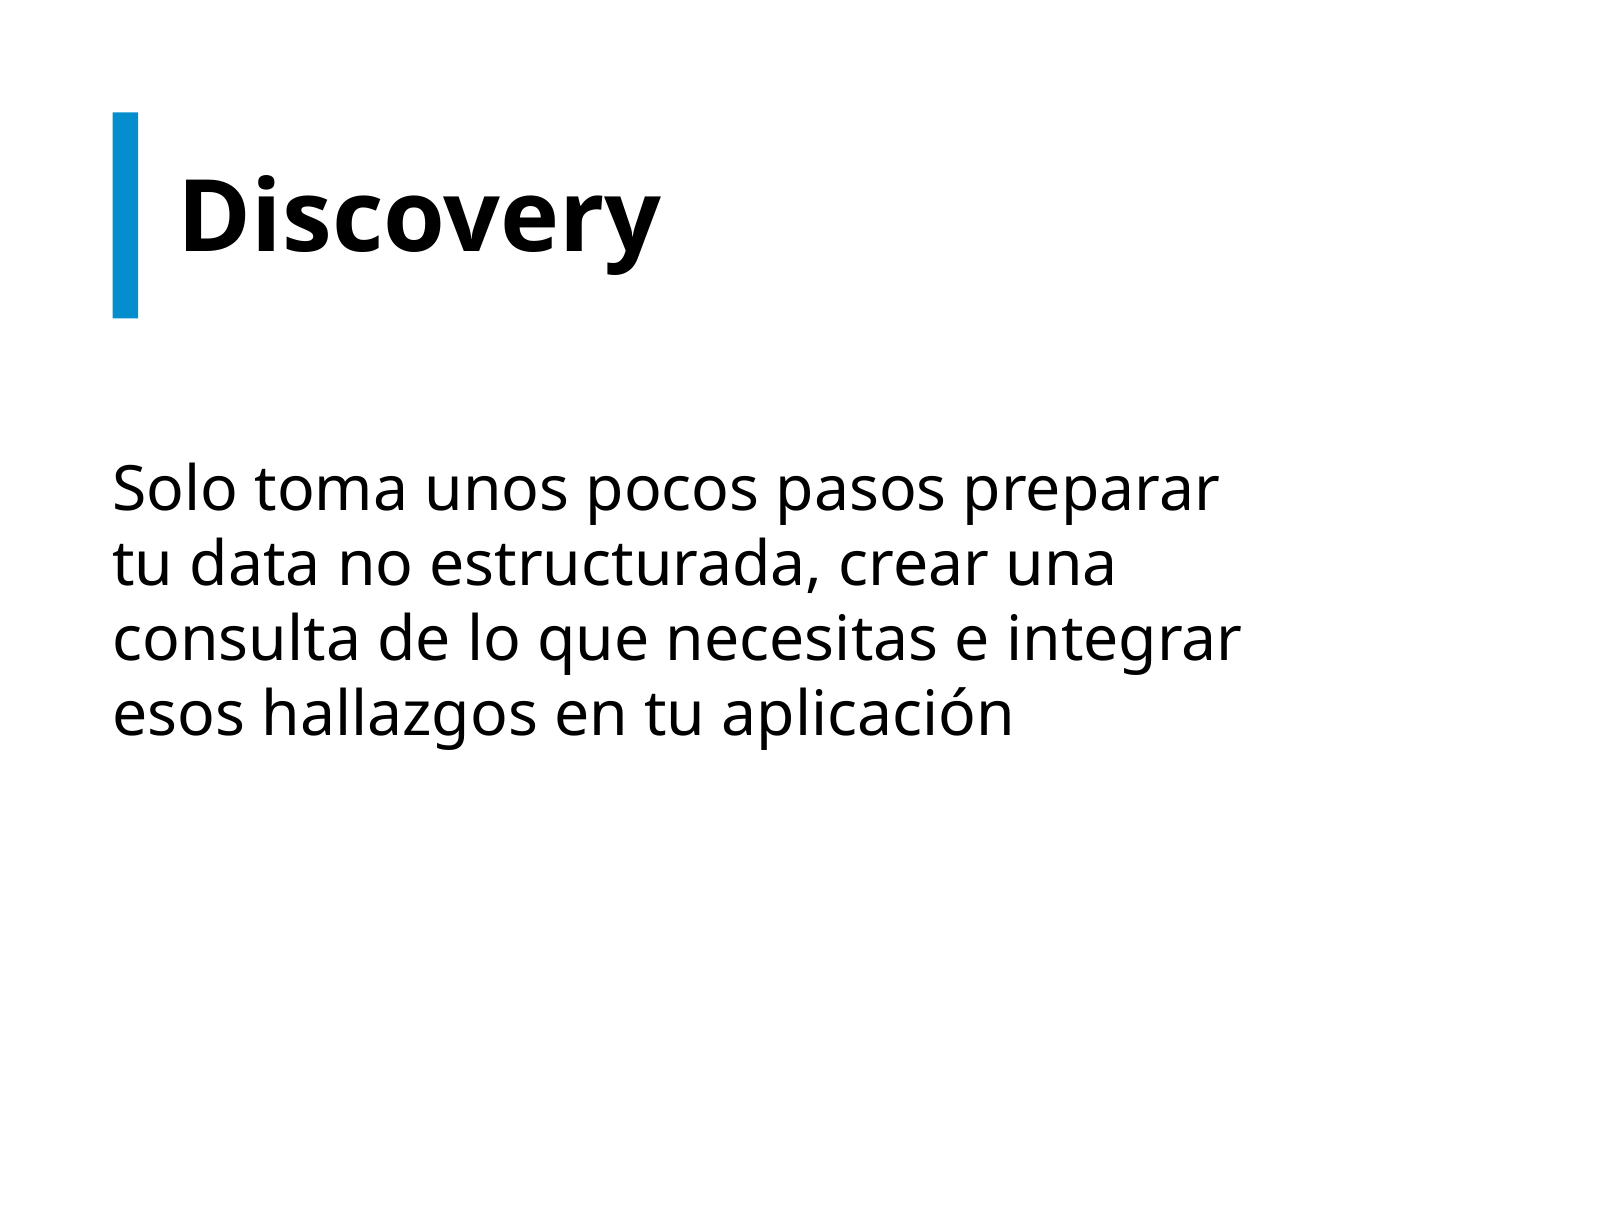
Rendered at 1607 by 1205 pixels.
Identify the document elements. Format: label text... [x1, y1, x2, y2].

title Discovery [177, 122, 1494, 316]
subtitle Solo toma unos pocos pasos preparar tu data no estructurada, crear una consulta de lo que necesitas e integrar esos hallazgos en tu aplicación [112, 447, 1285, 1093]
